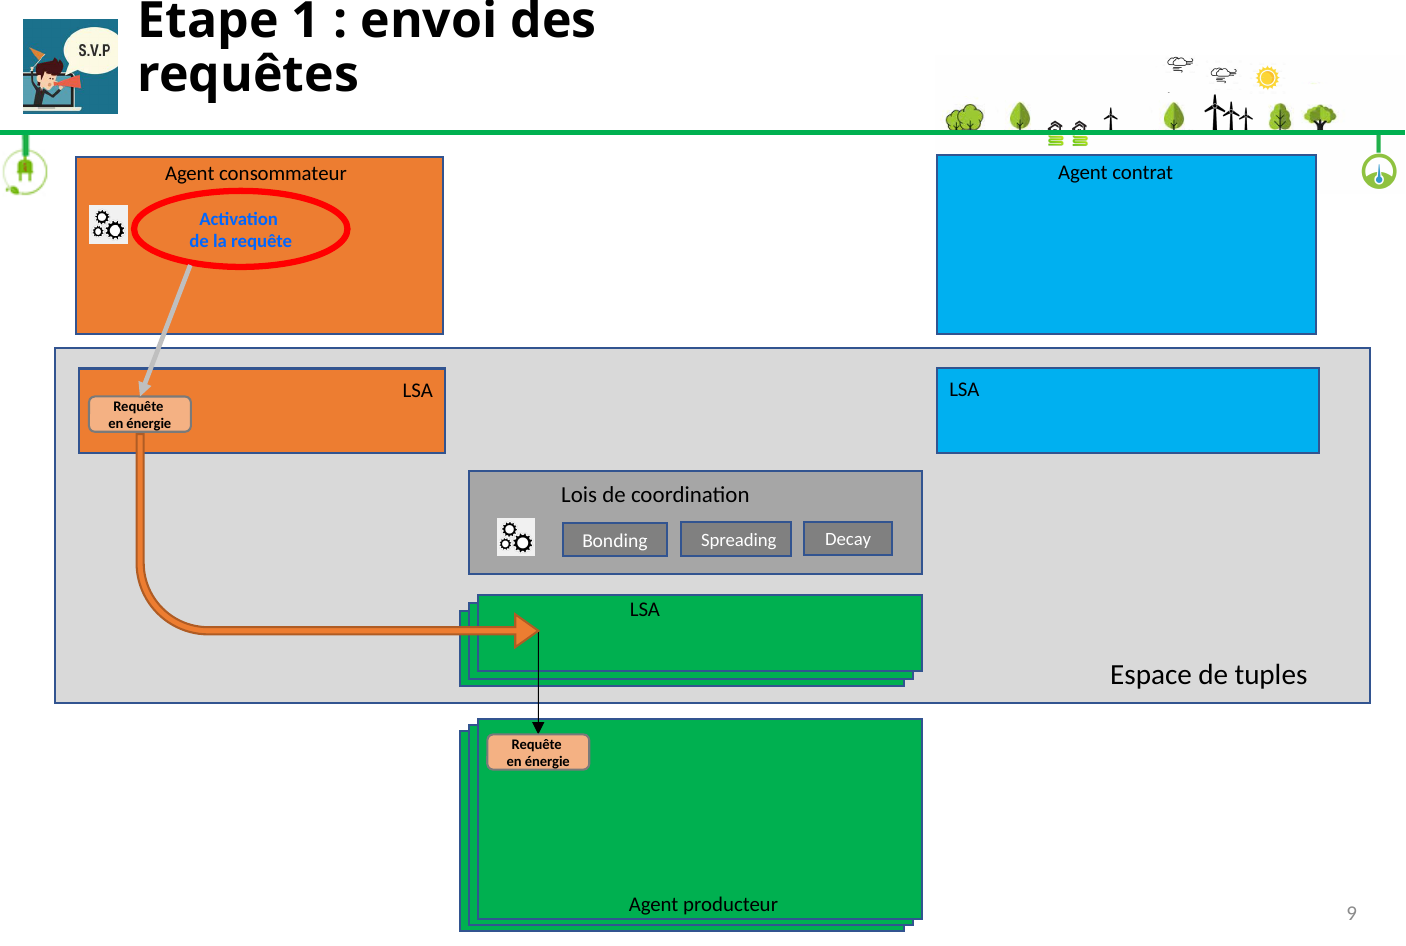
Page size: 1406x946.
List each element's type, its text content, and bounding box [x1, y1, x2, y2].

text_box Espace de tuples [1095, 647, 1352, 698]
text_box [75, 156, 192, 335]
picture [89, 205, 128, 244]
text_box LSA [384, 369, 452, 410]
text_box [459, 636, 537, 687]
text_box [936, 367, 1320, 454]
text_box [145, 347, 1371, 704]
picture [935, 55, 1406, 132]
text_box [469, 470, 923, 574]
text_box Activation de la requête [133, 189, 349, 268]
text_box [54, 347, 537, 704]
text_box Agent consommateur [98, 152, 413, 193]
text_box [459, 730, 905, 932]
picture [23, 19, 118, 114]
text_box [459, 610, 468, 626]
text_box [468, 602, 477, 626]
text_box LSA [615, 587, 683, 628]
text_box [468, 636, 537, 680]
text_box Requête en énergie [486, 733, 591, 771]
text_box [139, 264, 191, 397]
text_box LSA [930, 368, 999, 408]
text_box [468, 724, 914, 926]
text_box [145, 367, 446, 454]
text_box [539, 680, 905, 687]
text_box [135, 433, 541, 650]
text_box [78, 367, 139, 454]
text_box Agent producteur [546, 883, 861, 923]
text_box [477, 718, 923, 920]
text_box Requête en énergie [87, 395, 192, 433]
picture [935, 133, 1406, 194]
text_box [936, 194, 1317, 335]
text_box Etape 1 : envoi des requêtes [122, 36, 768, 110]
slide_number 9 [1294, 889, 1373, 936]
text_box [477, 594, 923, 672]
text_box [539, 672, 914, 680]
text_box [191, 156, 444, 335]
picture [0, 133, 57, 200]
